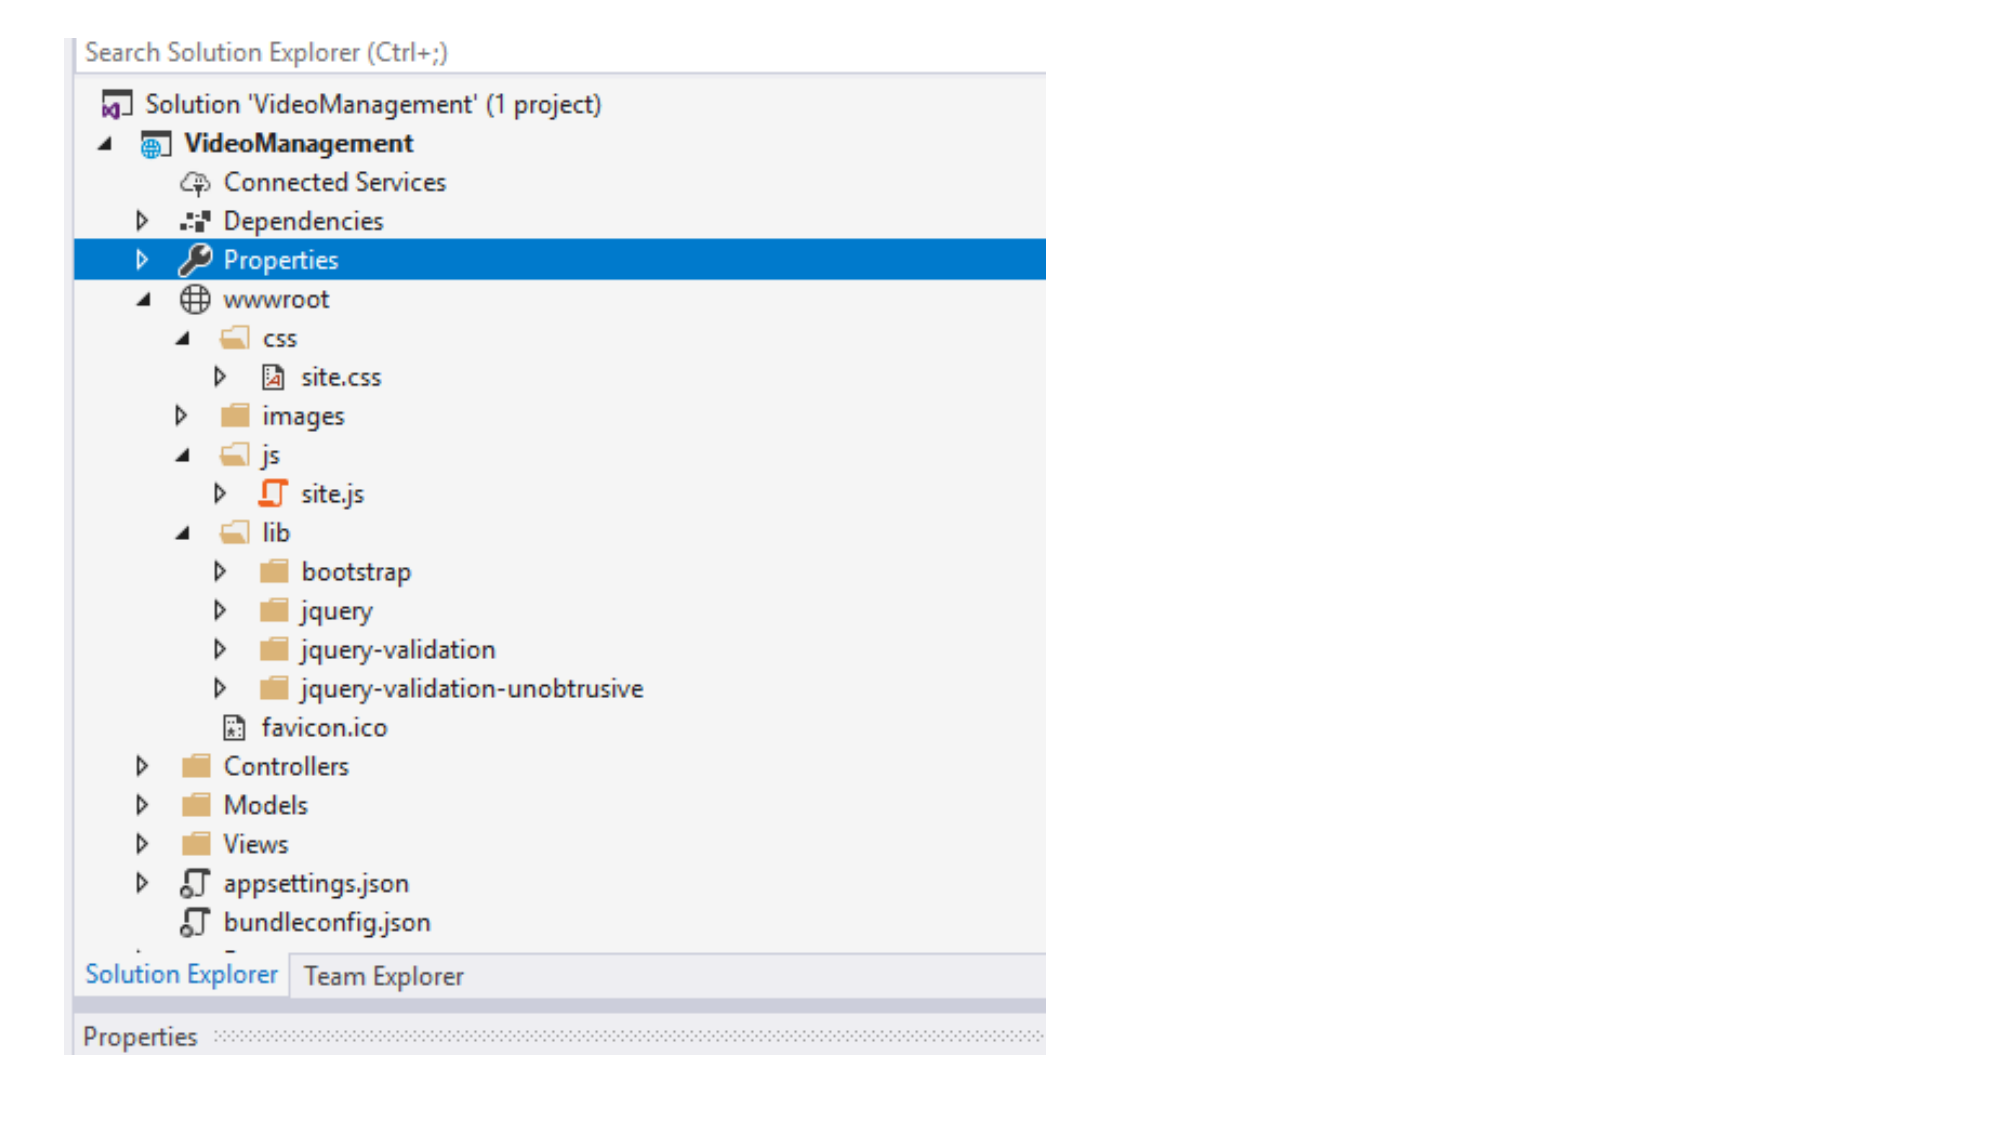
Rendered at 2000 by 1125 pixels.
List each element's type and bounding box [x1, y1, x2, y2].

picture [64, 38, 1046, 1055]
